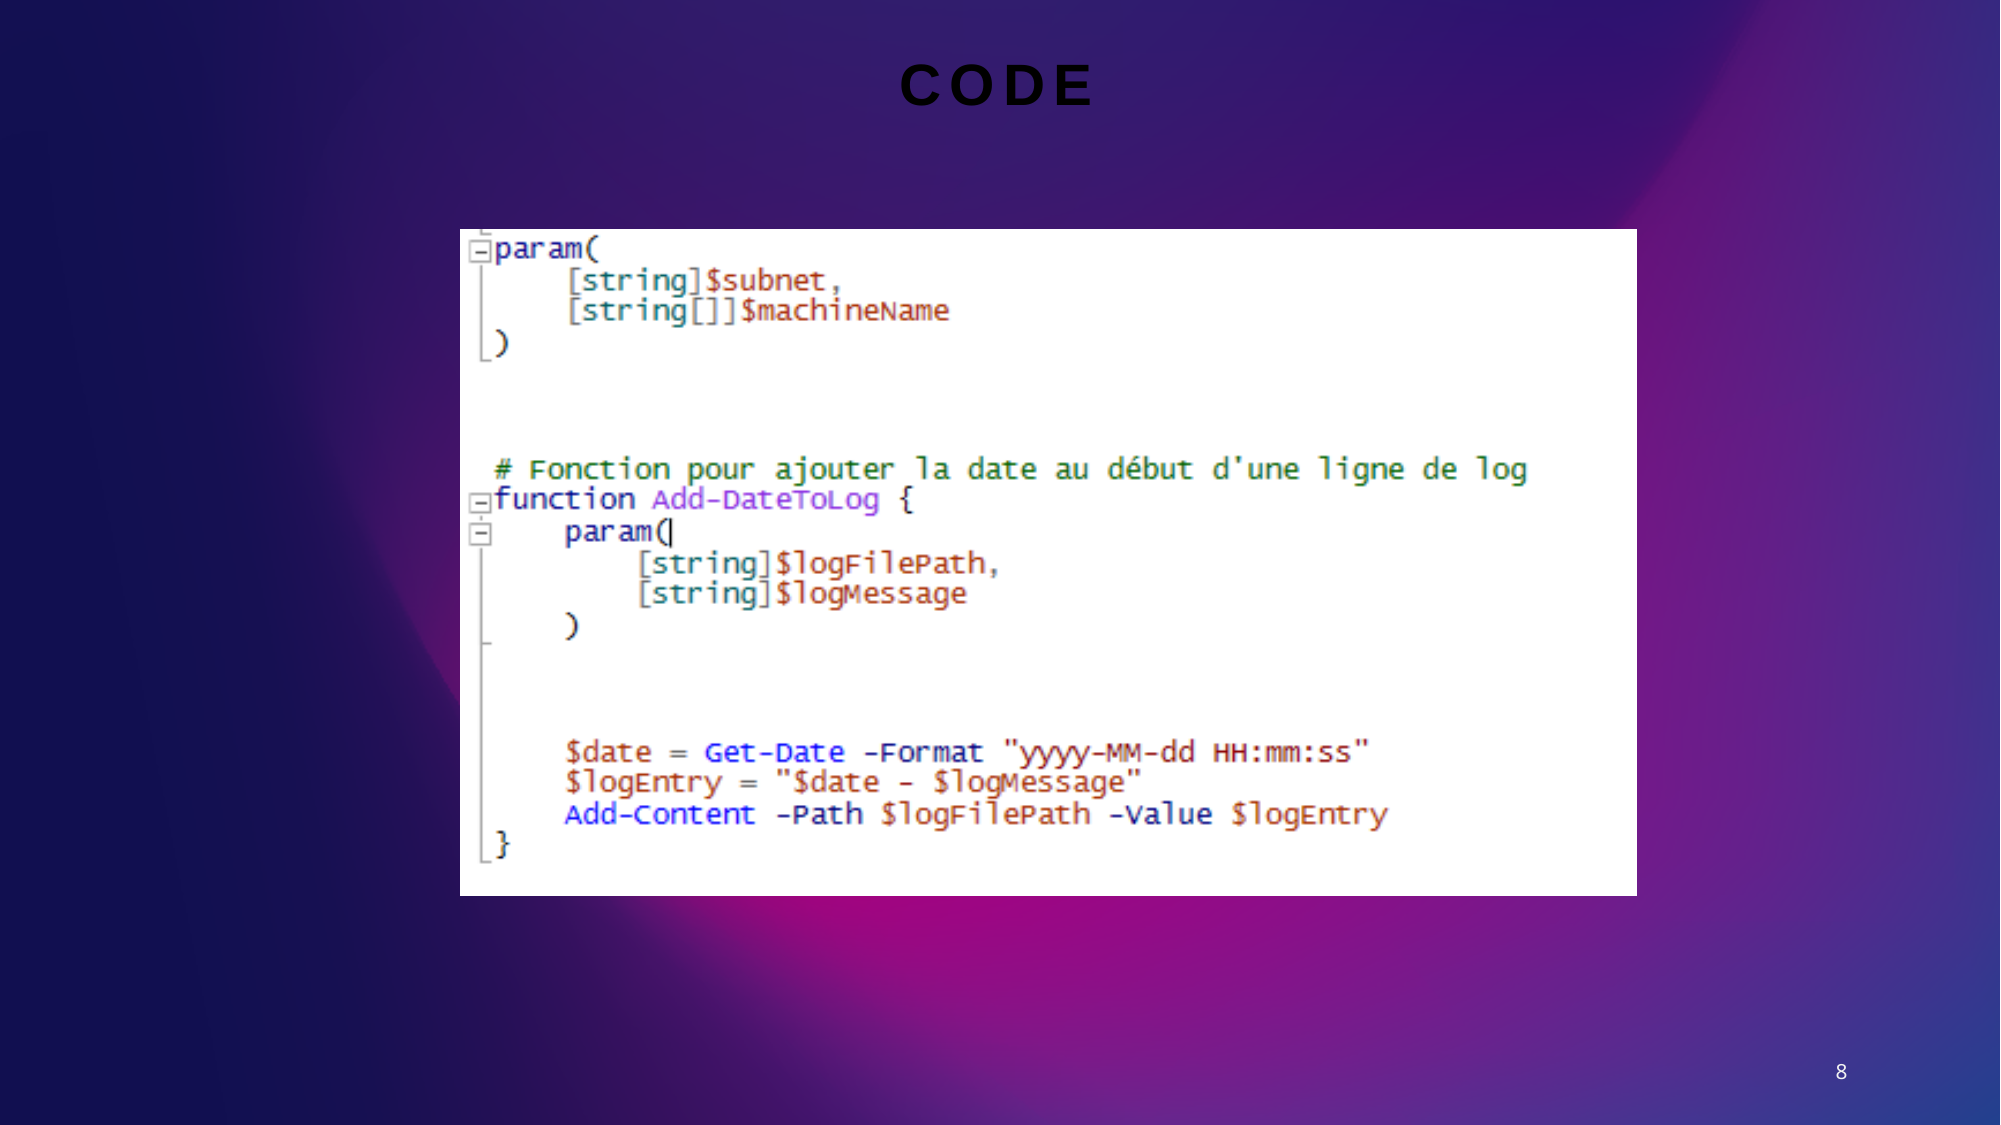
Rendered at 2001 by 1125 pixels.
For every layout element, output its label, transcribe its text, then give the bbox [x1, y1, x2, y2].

title Code [884, 22, 1117, 132]
slide_number 8 [1412, 1042, 1863, 1103]
picture [0, 0, 2000, 1125]
